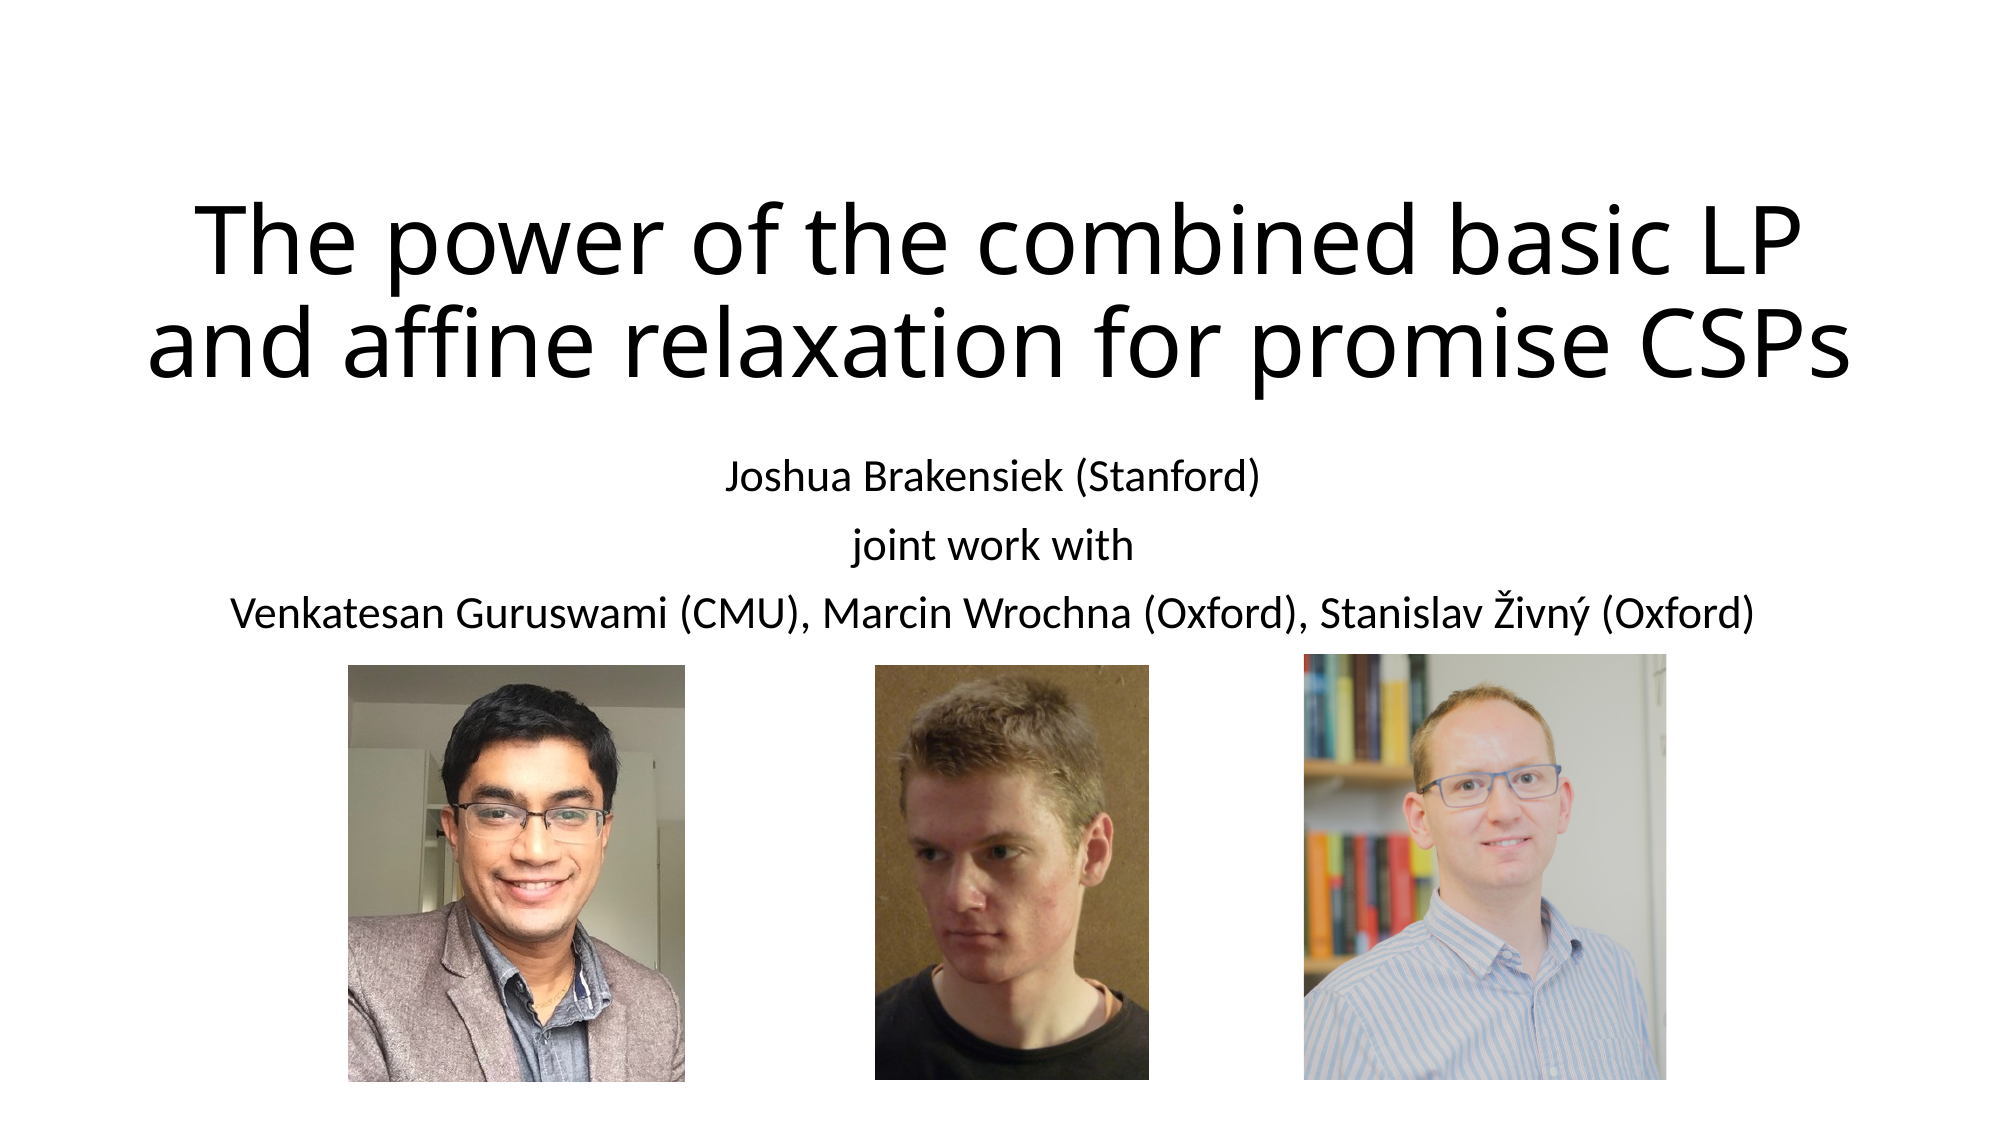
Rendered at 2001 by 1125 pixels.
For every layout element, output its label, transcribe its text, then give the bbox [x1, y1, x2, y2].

picture [348, 665, 685, 1082]
title The power of the combined basic LP and affine relaxation for promise CSPs [118, 94, 1882, 406]
picture [1303, 654, 1667, 1080]
picture [875, 665, 1149, 1080]
subtitle Joshua Brakensiek (Stanford) joint work with Venkatesan Guruswami (CMU), Marcin Wrochna (Oxford), Stanislav Živný (Oxford) [102, 444, 1885, 648]
